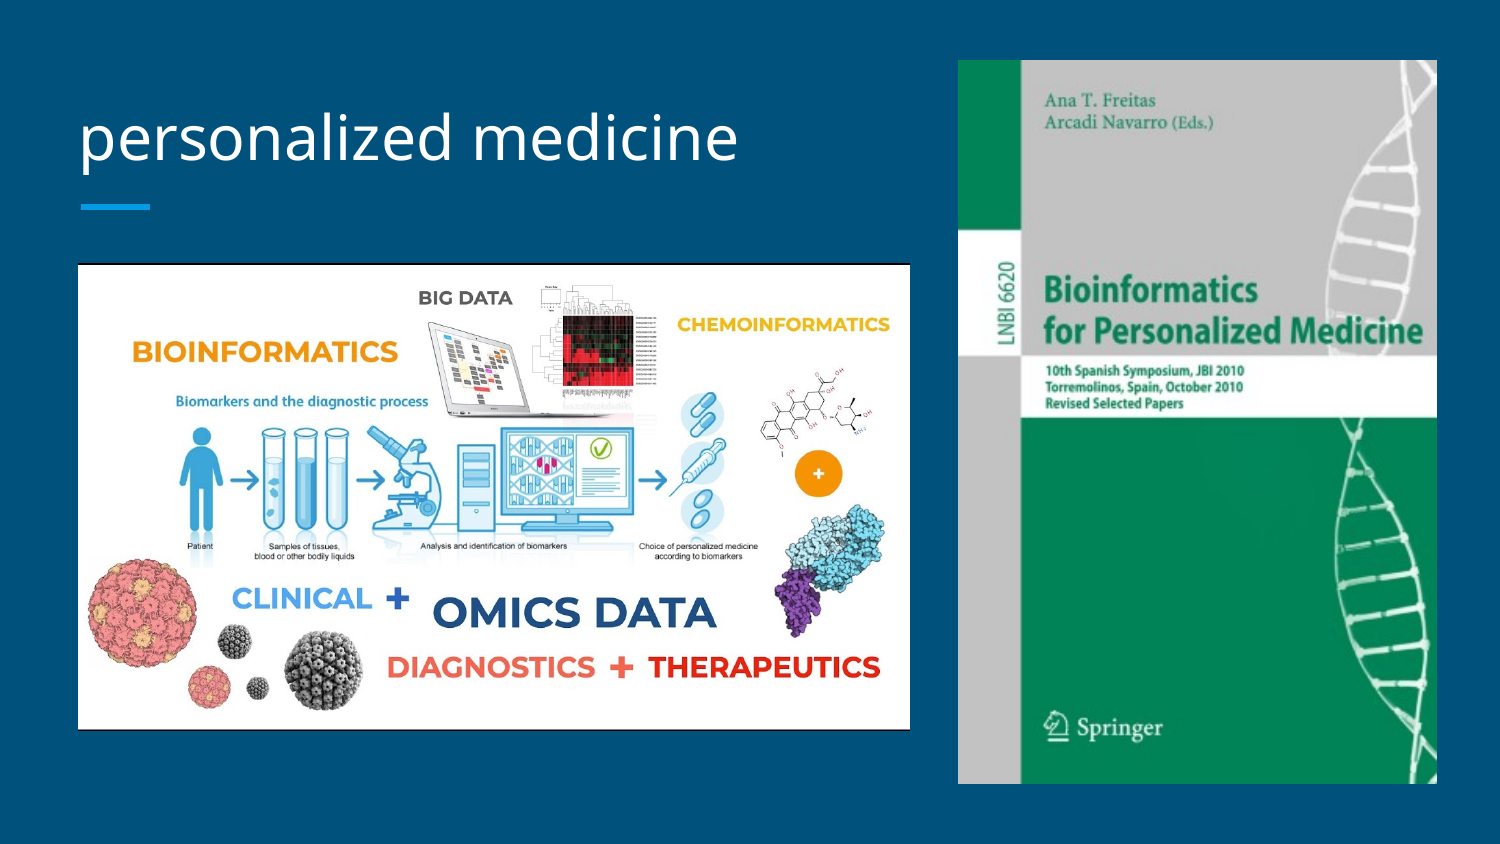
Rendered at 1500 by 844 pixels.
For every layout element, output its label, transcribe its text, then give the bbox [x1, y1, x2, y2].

picture [79, 264, 909, 730]
picture [959, 61, 1436, 783]
title personalized medicine [63, 75, 952, 188]
